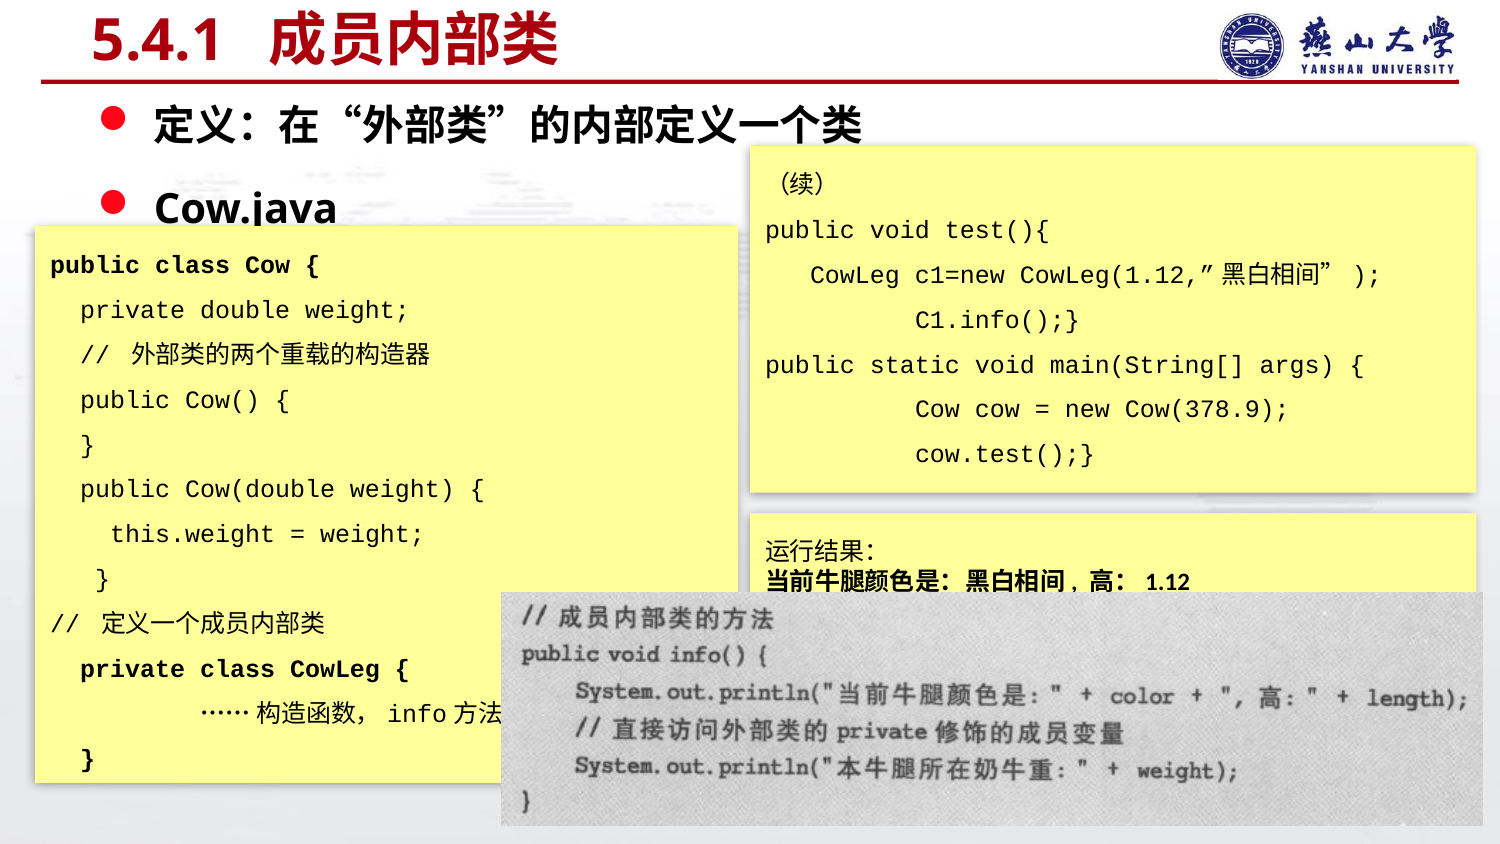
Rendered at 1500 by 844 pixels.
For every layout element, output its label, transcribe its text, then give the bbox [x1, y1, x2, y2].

list 定义：在“外部类”的内部定义一个类 Cow.java [82, 66, 884, 221]
text_box 运行结果： 当前牛腿颜色是：黑白相间, 高：1.12 本牛腿所在奶牛重：378.9 [750, 513, 1477, 592]
list public class Cow { private double weight; // 外部类的两个重载的构造器 public Cow() { } public Cow(double weight) { this.weight = weight; } // 定义一个成员内部类 private class CowLeg { ……构造函数，info方法 } [34, 225, 739, 784]
list （续） public void test(){ CowLeg c1=new CowLeg(1.12,”黑白相间”); C1.info();} public static void main(String[] args) { Cow cow = new Cow(378.9); cow.test();} [749, 145, 1477, 493]
title 5.4.1 成员内部类 [76, 2, 873, 71]
picture [0, 0, 1500, 844]
